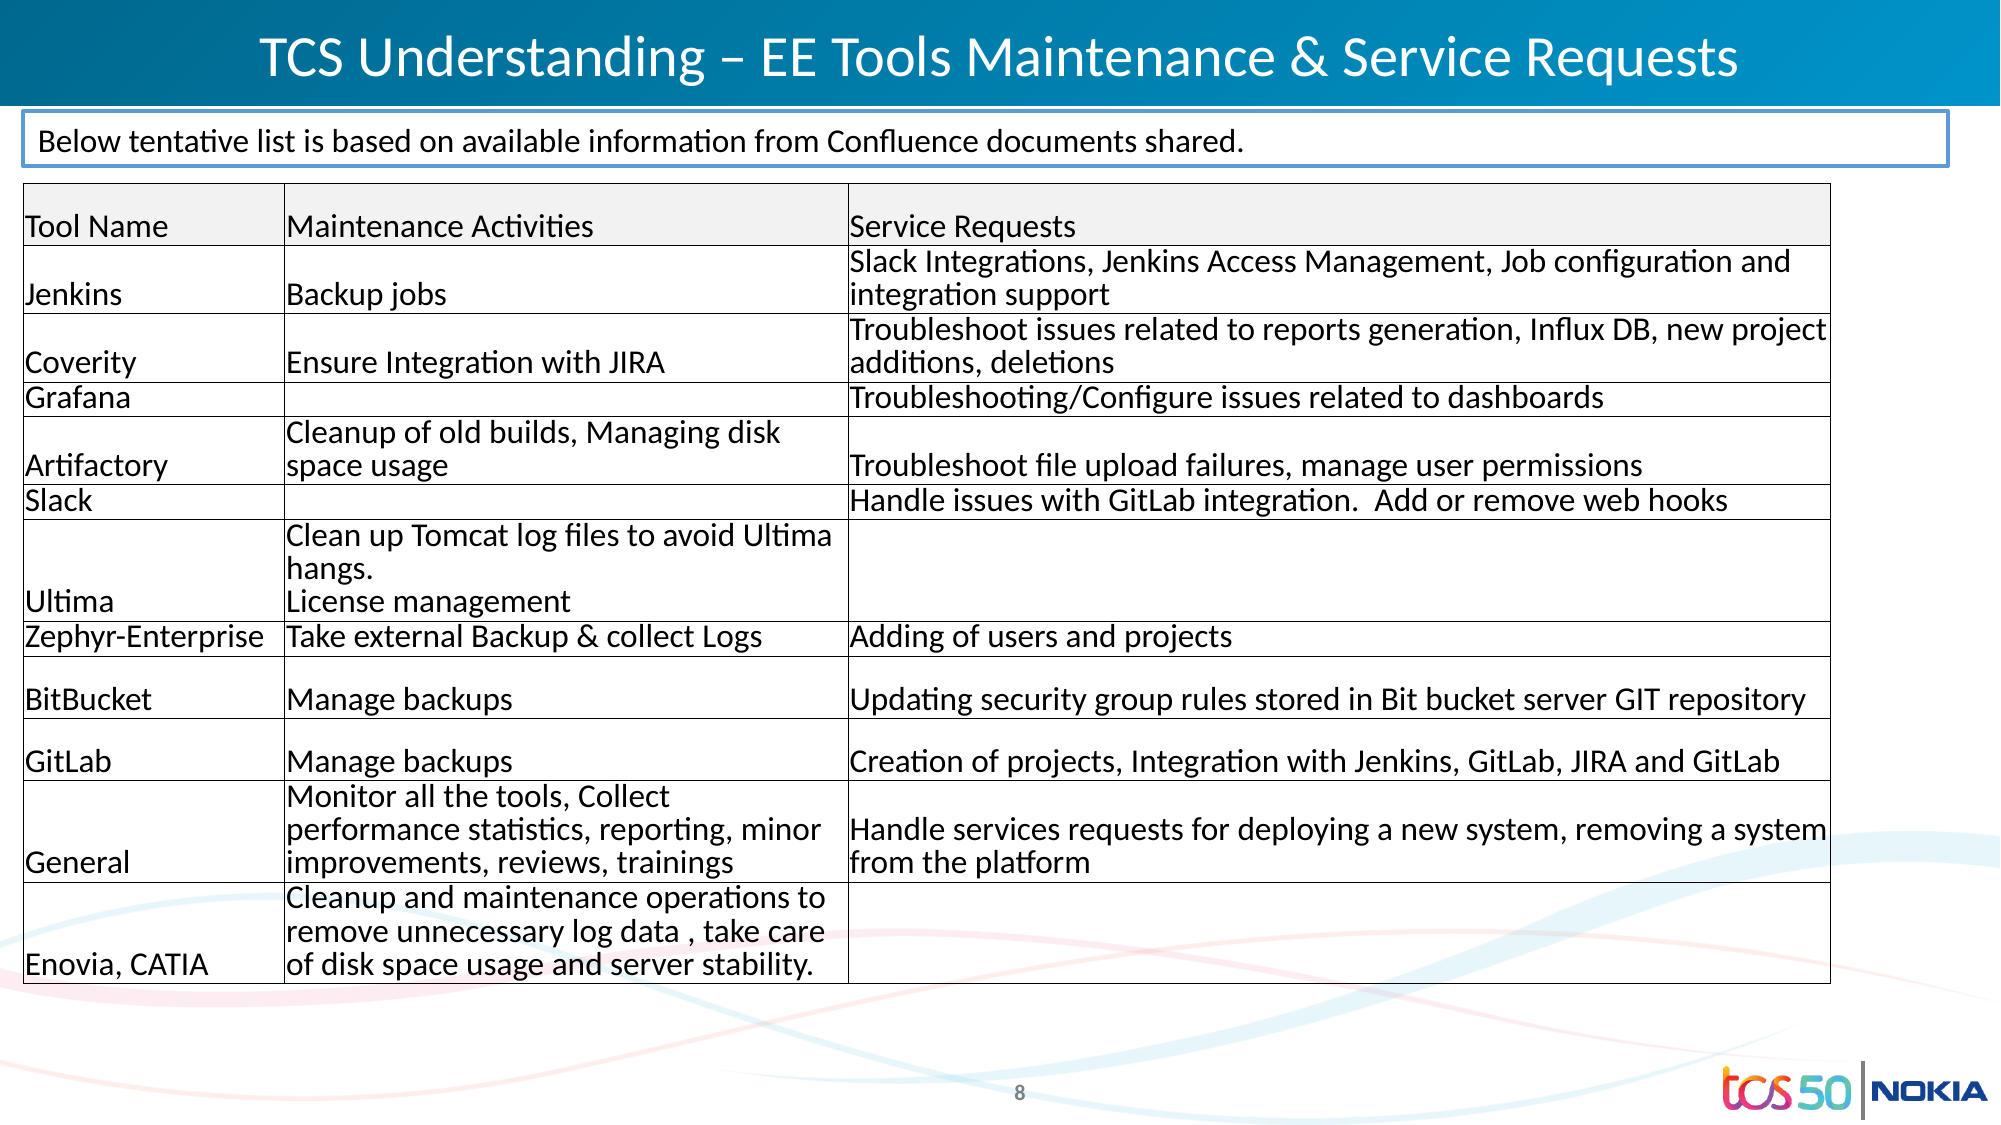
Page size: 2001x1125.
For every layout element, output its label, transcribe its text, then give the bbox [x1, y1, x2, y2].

table_cell Manage backups [285, 719, 848, 780]
table_cell Cleanup of old builds, Managing disk space usage [285, 417, 848, 484]
table_cell Handle services requests for deploying a new system, removing a system from the platform [849, 781, 1830, 882]
table_cell Handle issues with GitLab integration. Add or remove web hooks [849, 485, 1830, 519]
table_cell Troubleshoot issues related to reports generation, Influx DB, new project additions, deletions [849, 314, 1830, 382]
table_cell Cleanup and maintenance operations to remove unnecessary log data , take care of disk space usage and server stability. [285, 883, 848, 983]
title TCS Understanding – EE Tools Maintenance & Service Requests [0, 0, 2000, 106]
table_header Service Requests [849, 184, 1830, 245]
table_cell General [24, 781, 284, 882]
table_cell Slack Integrations, Jenkins Access Management, Job configuration and integration support [849, 246, 1830, 313]
table_cell Creation of projects, Integration with Jenkins, GitLab, JIRA and GitLab [849, 719, 1830, 780]
table_cell Slack [24, 485, 284, 519]
table_cell Troubleshooting/Configure issues related to dashboards [849, 383, 1830, 416]
table_cell Clean up Tomcat log files to avoid Ultima hangs. License management [285, 520, 848, 621]
table_header Maintenance Activities [285, 184, 848, 245]
table_cell [285, 485, 848, 519]
table_cell Zephyr-Enterprise [24, 622, 284, 656]
table_cell [849, 520, 1830, 621]
table_cell BitBucket [24, 657, 284, 718]
table_cell Artifactory [24, 417, 284, 484]
table_cell Ensure Integration with JIRA [285, 314, 848, 382]
table_cell Updating security group rules stored in Bit bucket server GIT repository [849, 657, 1830, 718]
table_cell GitLab [24, 719, 284, 780]
table_cell Backup jobs [285, 246, 848, 313]
table_cell Coverity [24, 314, 284, 382]
table_cell Troubleshoot file upload failures, manage user permissions [849, 417, 1830, 484]
table_cell Manage backups [285, 657, 848, 718]
table_cell Jenkins [24, 246, 284, 313]
table_cell Monitor all the tools, Collect performance statistics, reporting, minor improvements, reviews, trainings [285, 781, 848, 882]
text_box Below tentative list is based on available information from Confluence documents shared. [21, 109, 1950, 168]
table_cell Enovia, CATIA [24, 883, 284, 983]
table_cell [285, 383, 848, 416]
table_cell [849, 883, 1830, 983]
picture [0, 831, 2000, 1125]
table_cell Ultima [24, 520, 284, 621]
table_cell Take external Backup & collect Logs [285, 622, 848, 656]
table_cell Grafana [24, 383, 284, 416]
table_header Tool Name [24, 184, 284, 245]
table_cell Adding of users and projects [849, 622, 1830, 656]
